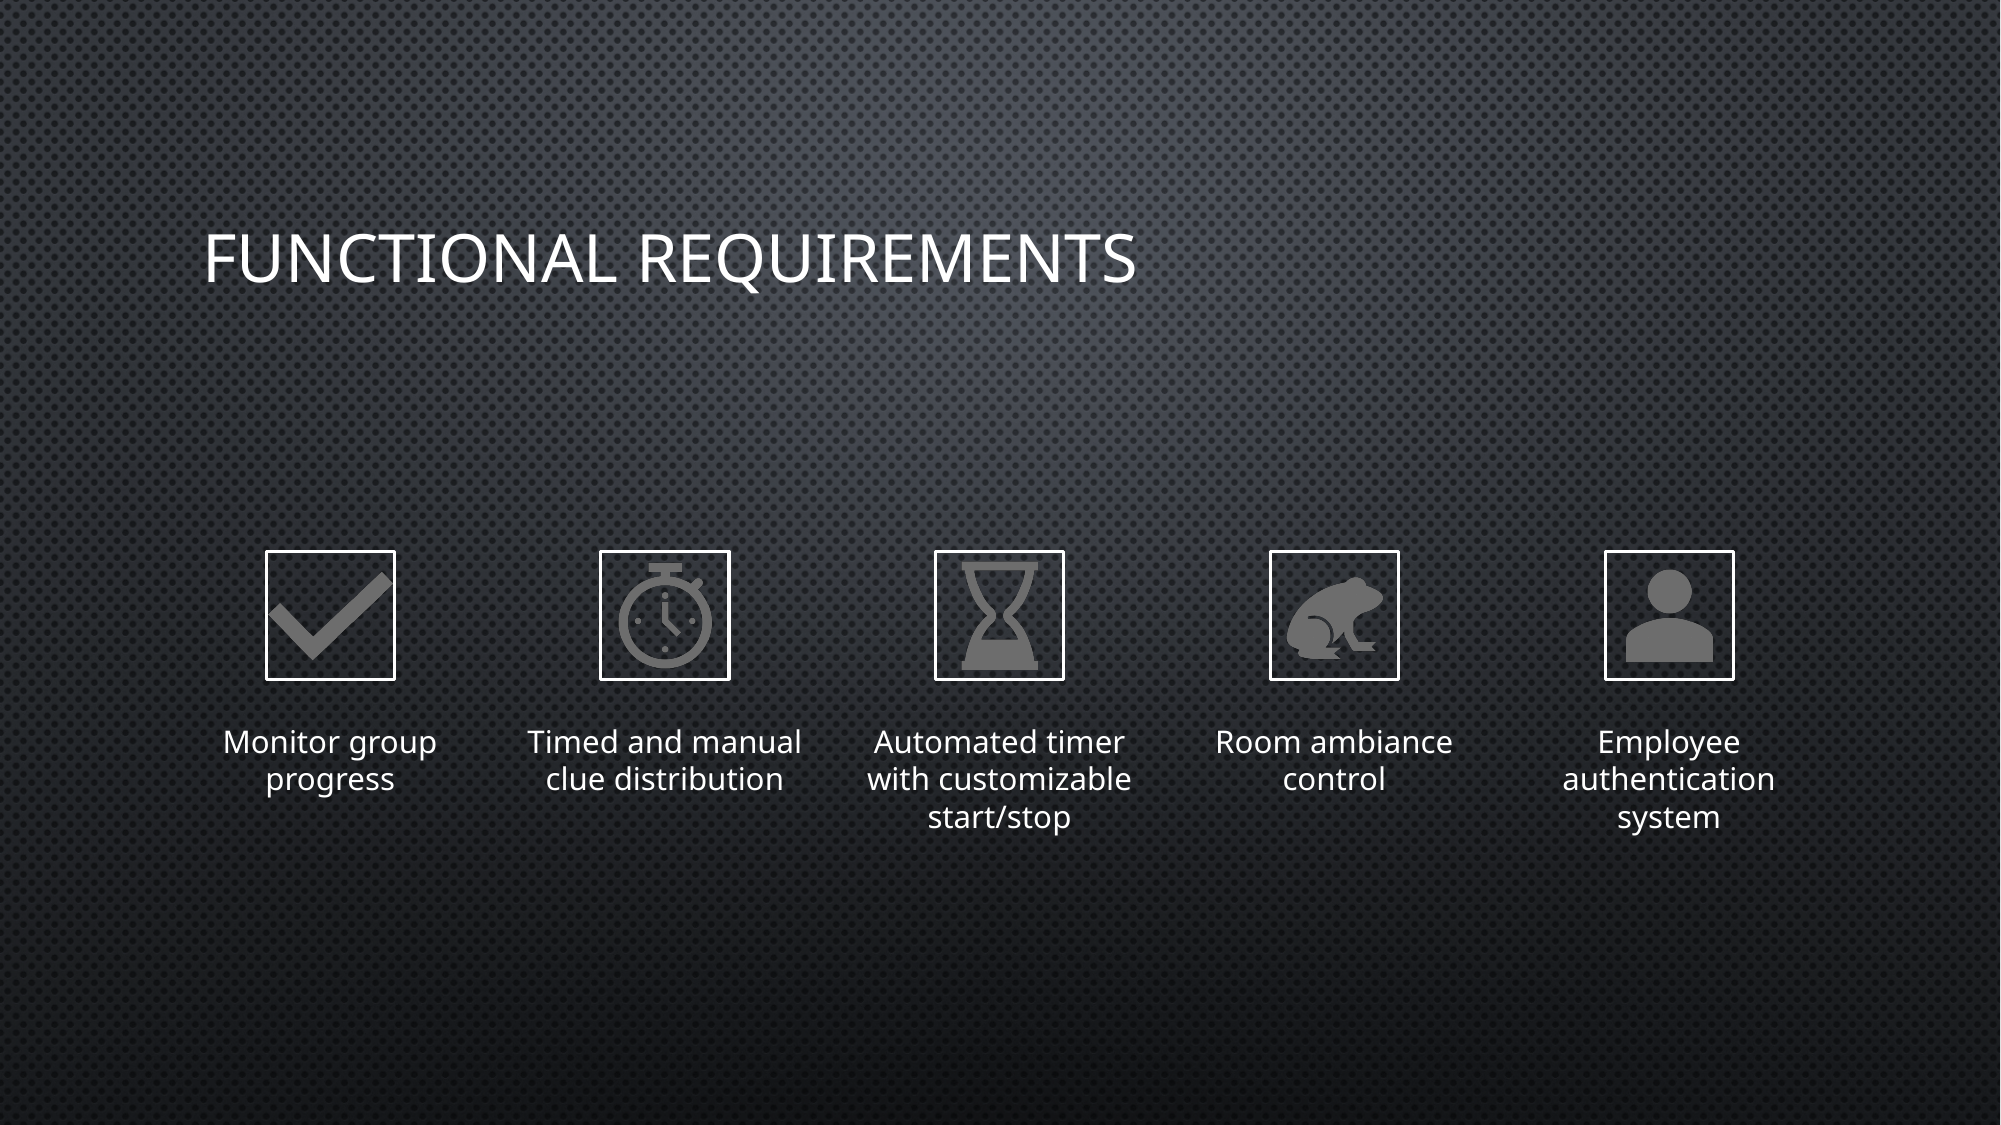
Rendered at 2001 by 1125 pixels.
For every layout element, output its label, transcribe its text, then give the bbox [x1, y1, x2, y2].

title Functional Requirements [187, 99, 1813, 413]
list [186, 437, 1813, 951]
